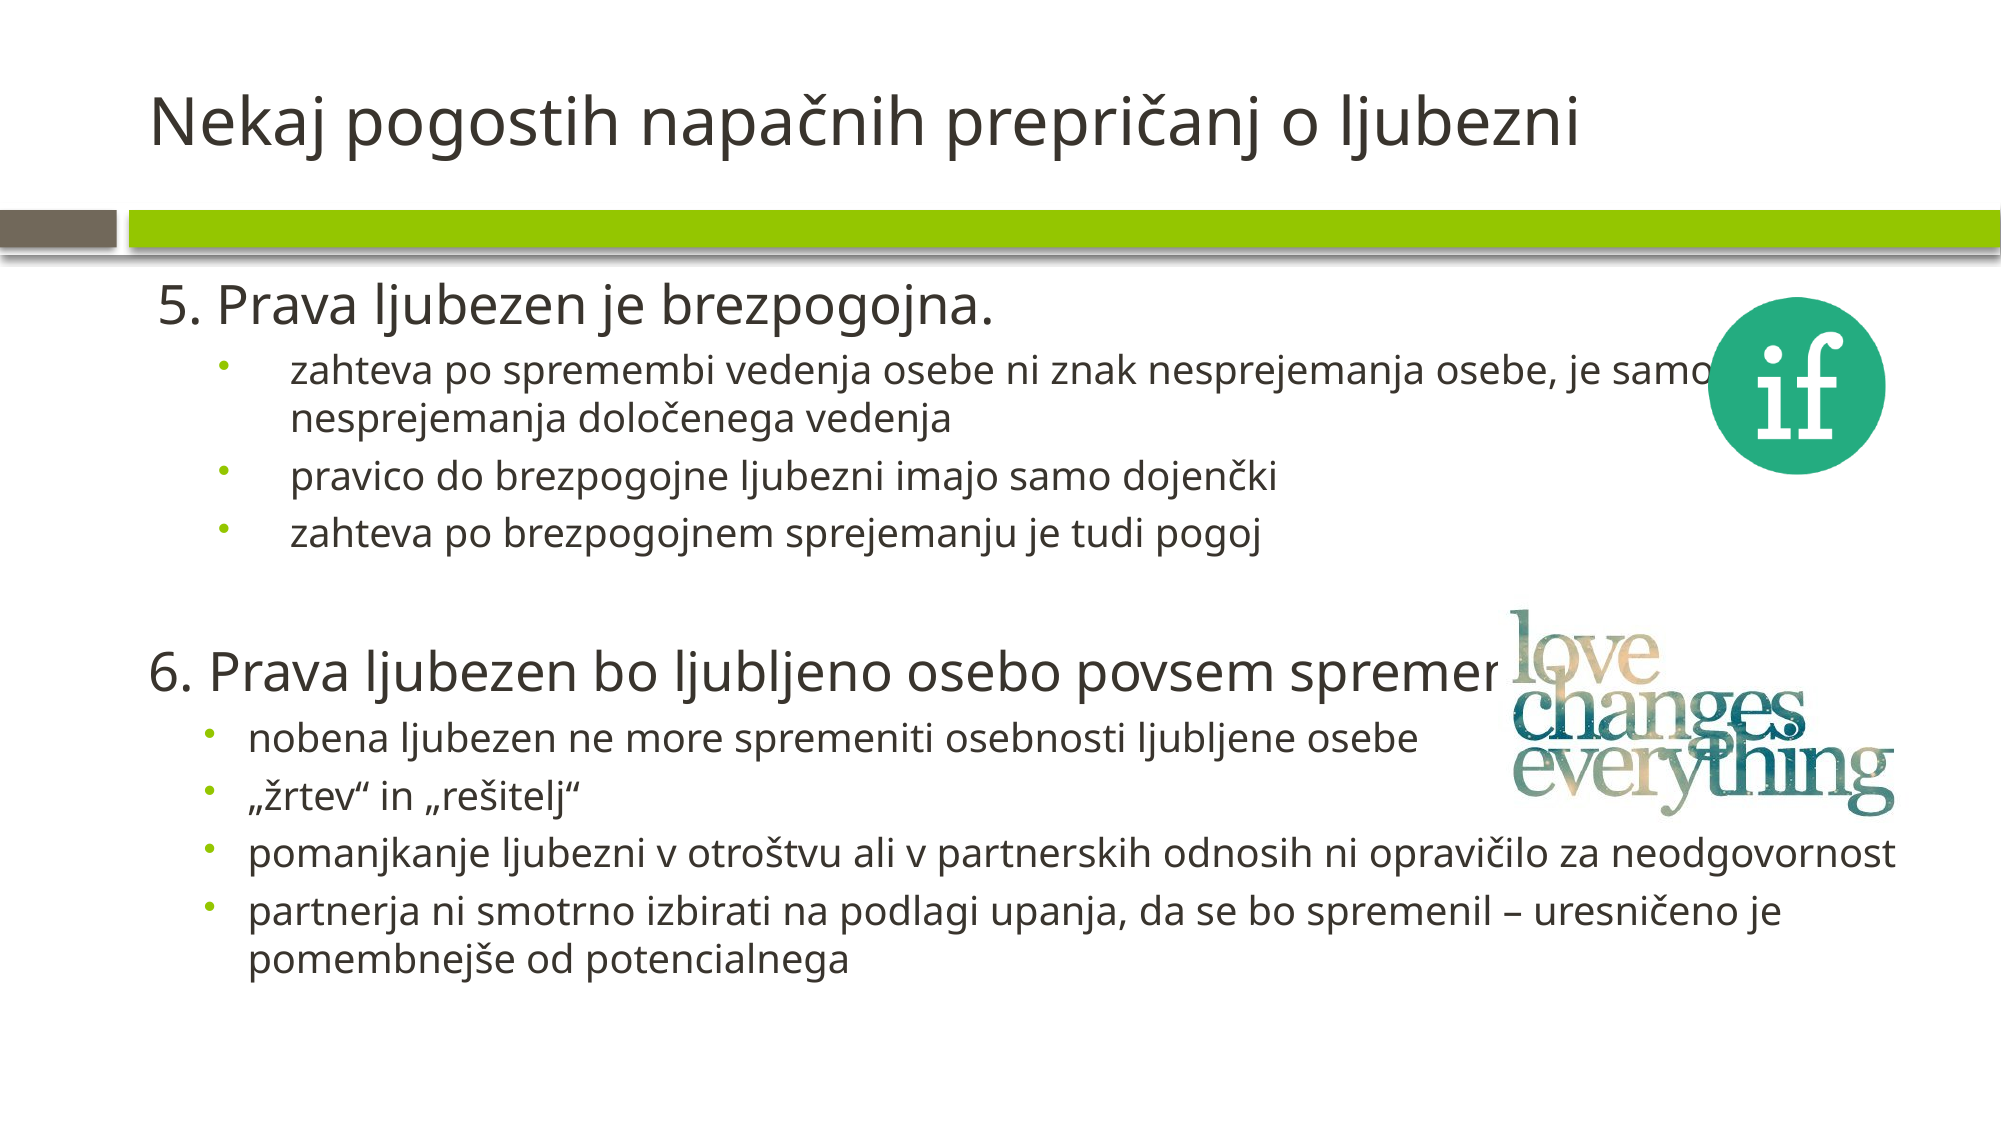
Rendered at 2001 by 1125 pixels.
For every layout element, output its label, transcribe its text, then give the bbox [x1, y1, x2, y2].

picture [1498, 594, 1918, 830]
title Nekaj pogostih napačnih prepričanj o ljubezni [133, 37, 1918, 200]
list 5. Prava ljubezen je brezpogojna. zahteva po spremembi vedenja osebe ni znak nesprejemanja osebe, je samo znak nesprejemanja določenega vedenja pravico do brezpogojne ljubezni imajo samo dojenčki zahteva po brezpogojnem sprejemanju je tudi pogoj 6. Prava ljubezen bo ljubljeno osebo povsem spremenila. nobena ljubezen ne more spremeniti osebnosti ljubljene osebe „žrtev“ in „rešitelj“ pomanjkanje ljubezni v otroštvu ali v partnerskih odnosih ni opravičilo za neodgovornost partnerja ni smotrno izbirati na podlagi upanja, da se bo spremenil – uresničeno je pomembnejše od potencialnega [133, 262, 1918, 1000]
picture [1707, 297, 1886, 476]
